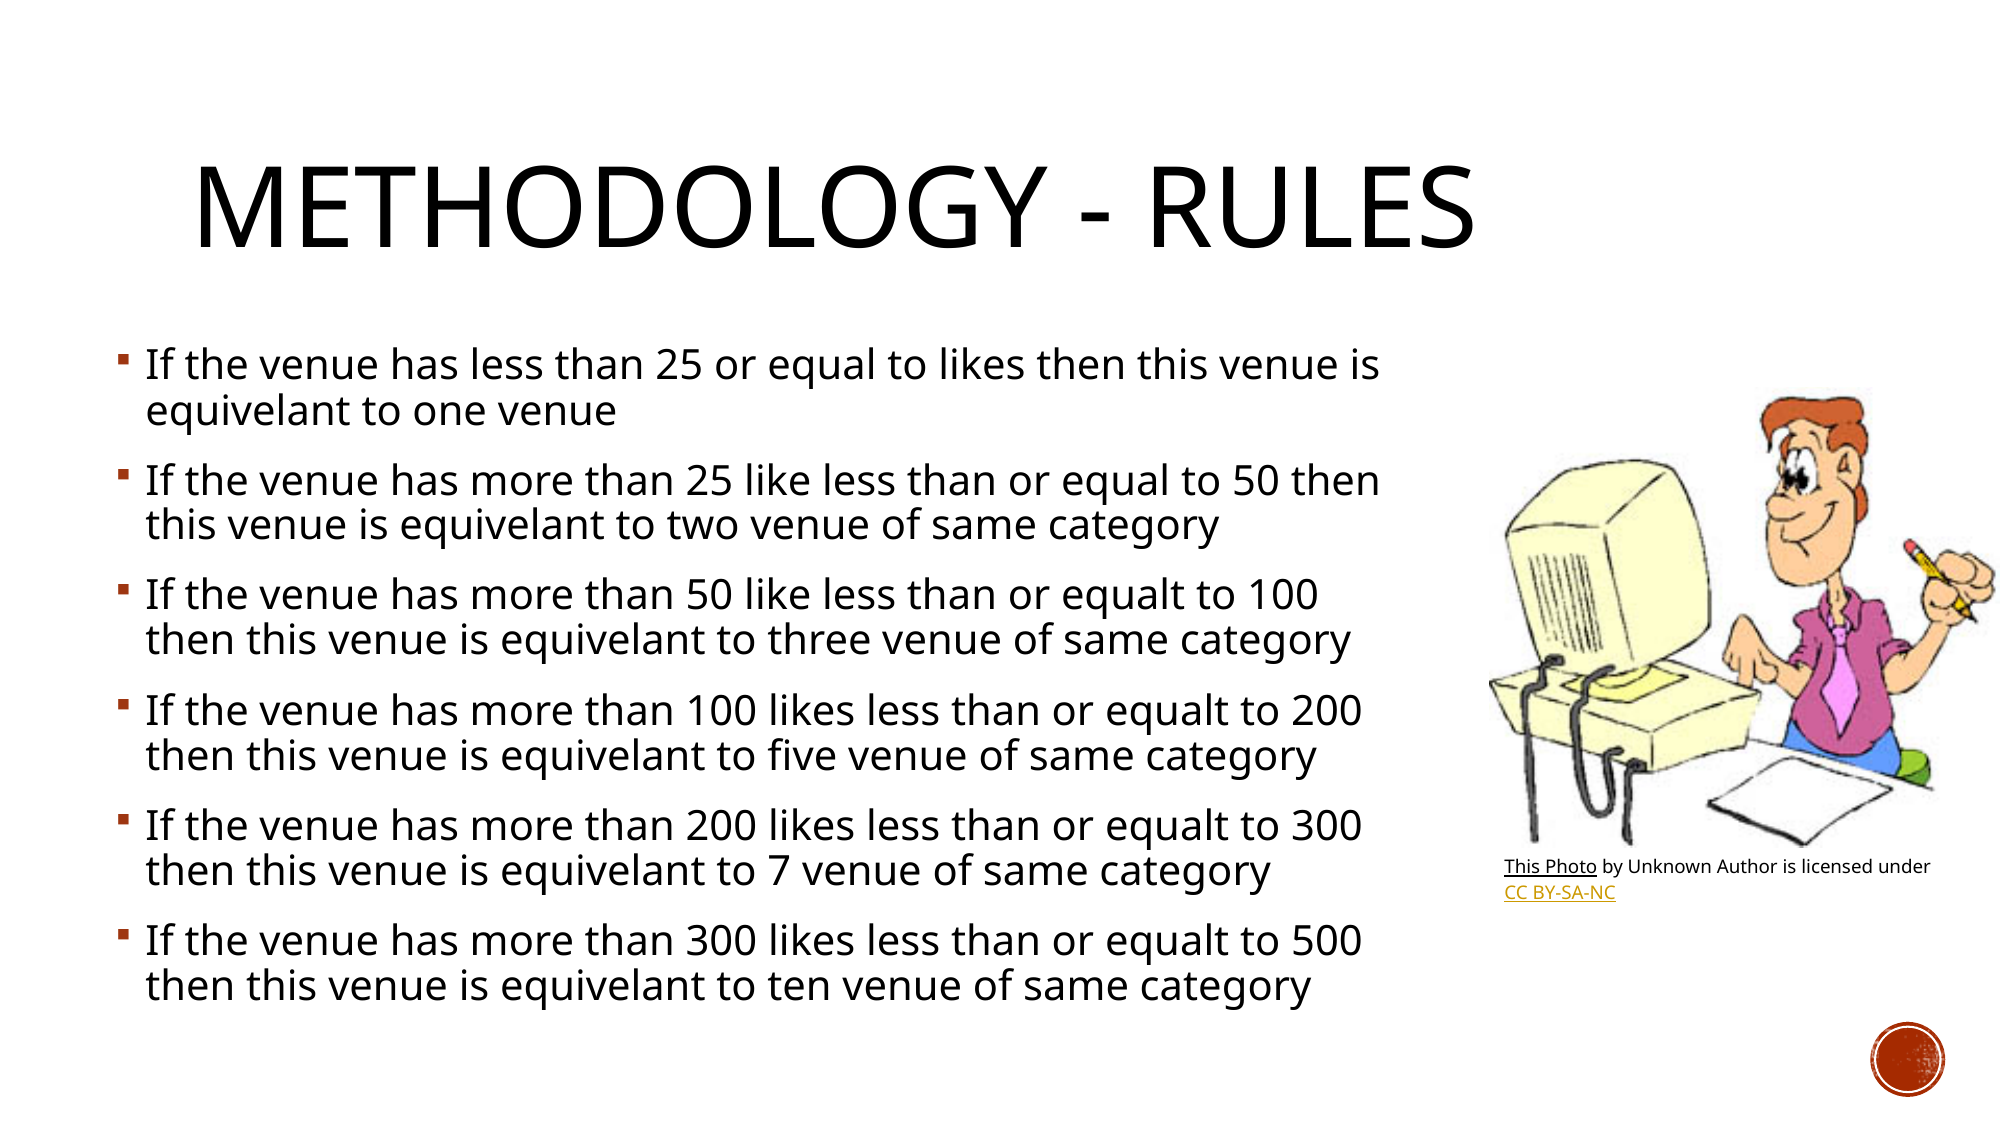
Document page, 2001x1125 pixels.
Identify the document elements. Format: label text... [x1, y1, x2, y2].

text_box If the venue has less than 25 or equal to likes then this venue is equivelant to one venue If the venue has more than 25 like less than or equal to 50 then this venue is equivelant to two venue of same category If the venue has more than 50 like less than or equalt to 100 then this venue is equivelant to three venue of same category If the venue has more than 100 likes less than or equalt to 200 then this venue is equivelant to five venue of same category If the venue has more than 200 likes less than or equalt to 300 then this venue is equivelant to 7 venue of same category If the venue has more than 300 likes less than or equalt to 500 then this venue is equivelant to ten venue of same category [100, 336, 1415, 1046]
text_box This Photo by Unknown Author is licensed under CC BY-SA-NC [1489, 847, 2000, 914]
title Methodology - Rules [175, 79, 1826, 344]
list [1494, 391, 1998, 845]
